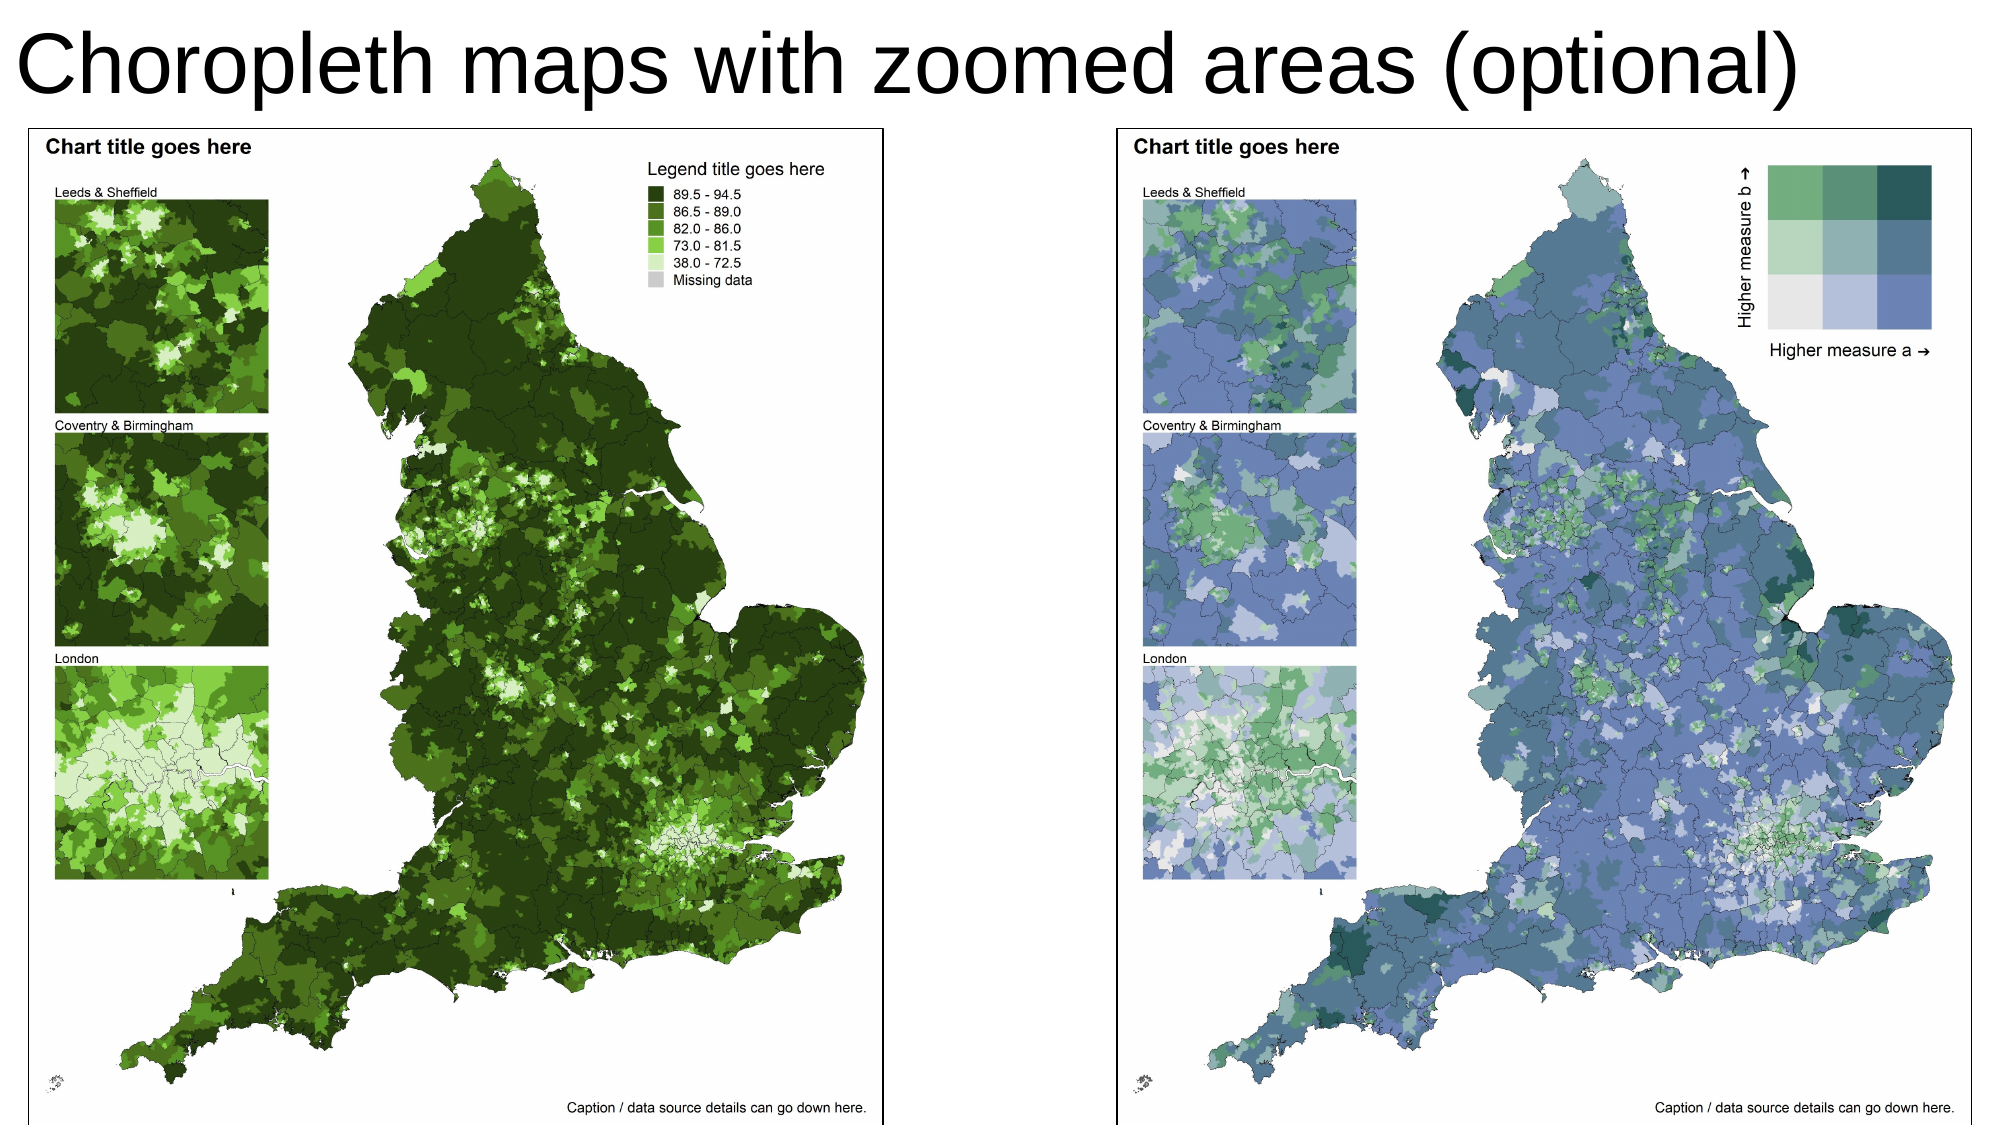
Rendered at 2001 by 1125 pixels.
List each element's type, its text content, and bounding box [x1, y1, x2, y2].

picture [29, 129, 883, 1125]
picture [1117, 129, 1971, 1125]
title Choropleth maps with zoomed areas (optional) [0, 0, 1921, 131]
